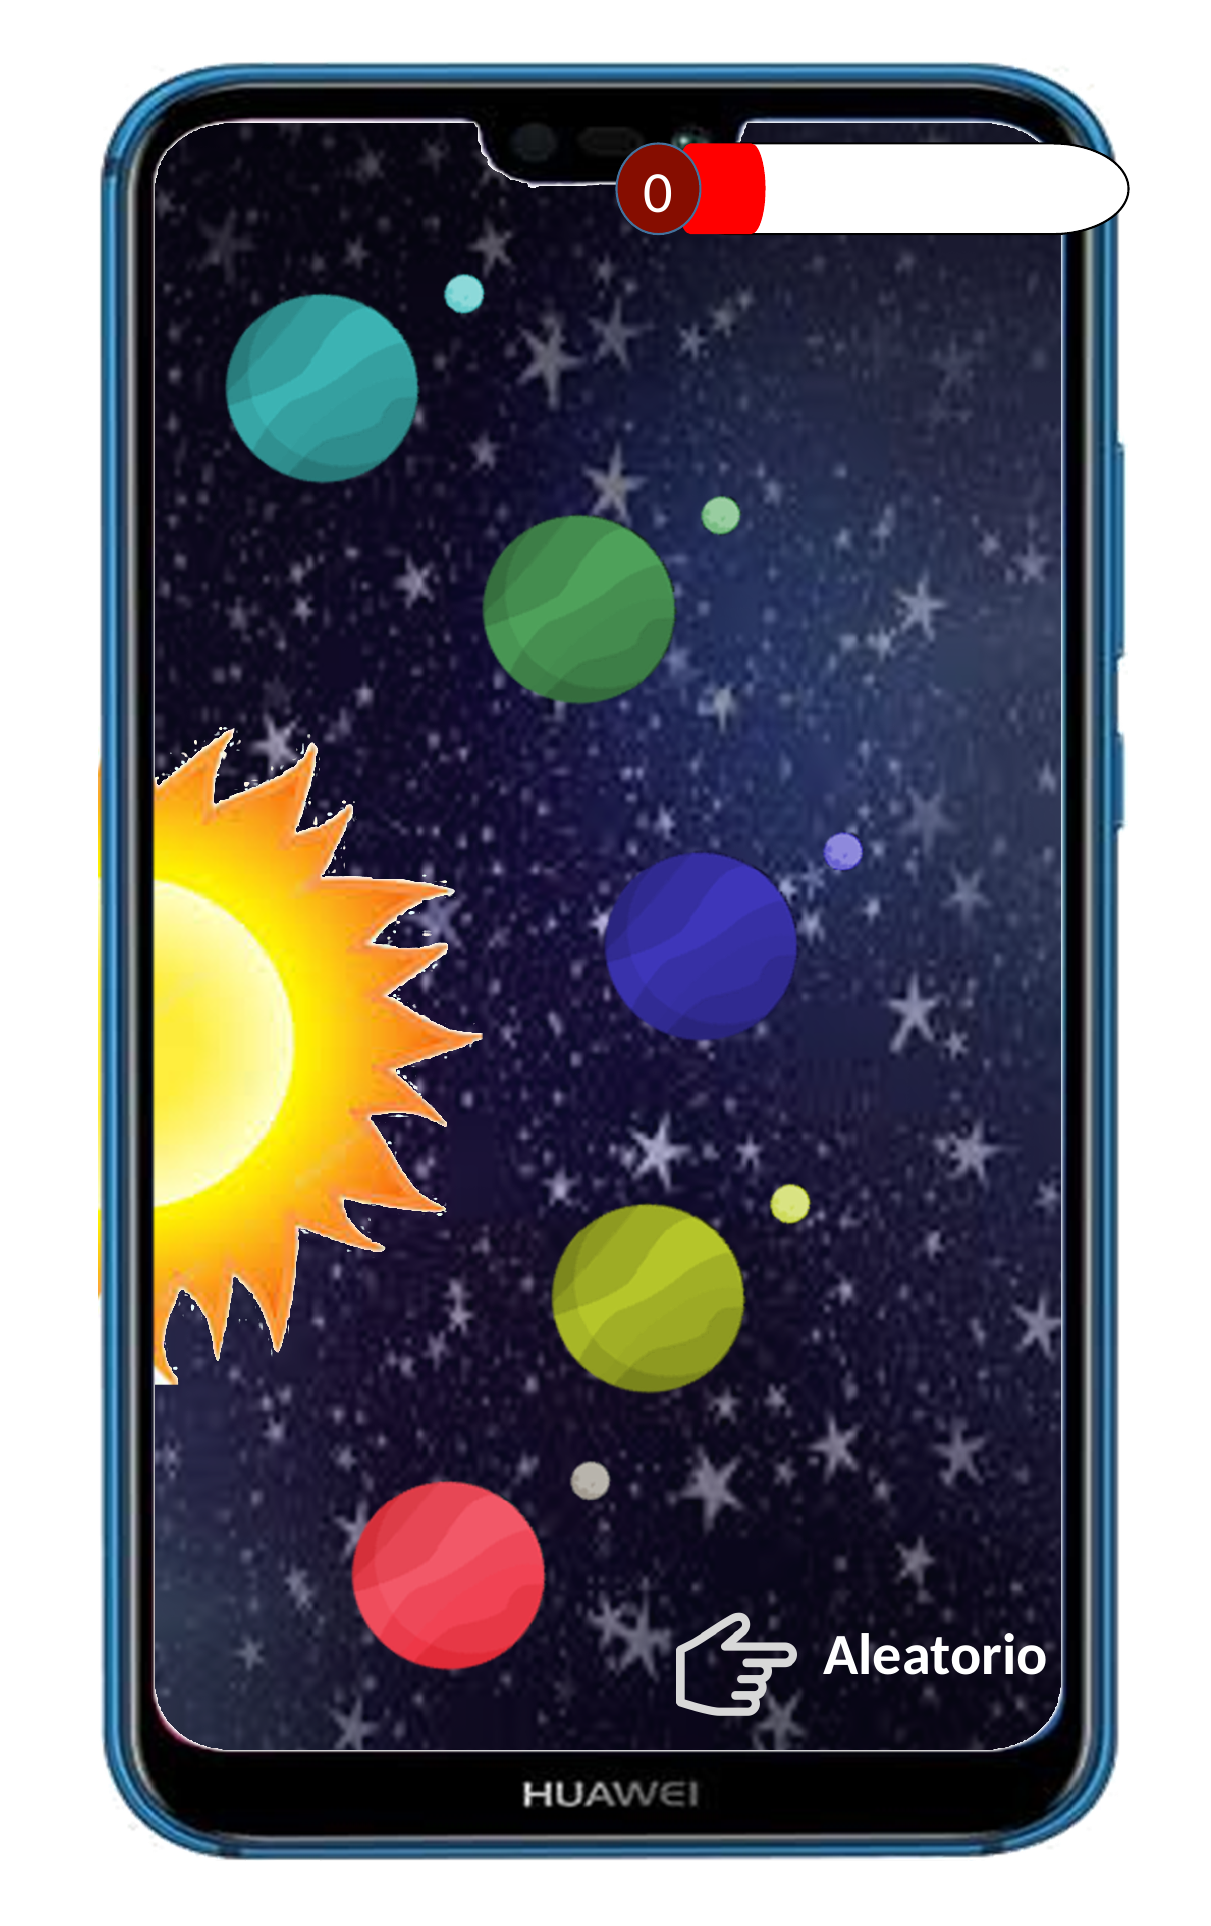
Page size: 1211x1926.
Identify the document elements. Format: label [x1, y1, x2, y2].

picture [98, 58, 1128, 1861]
text_box [616, 143, 1129, 235]
